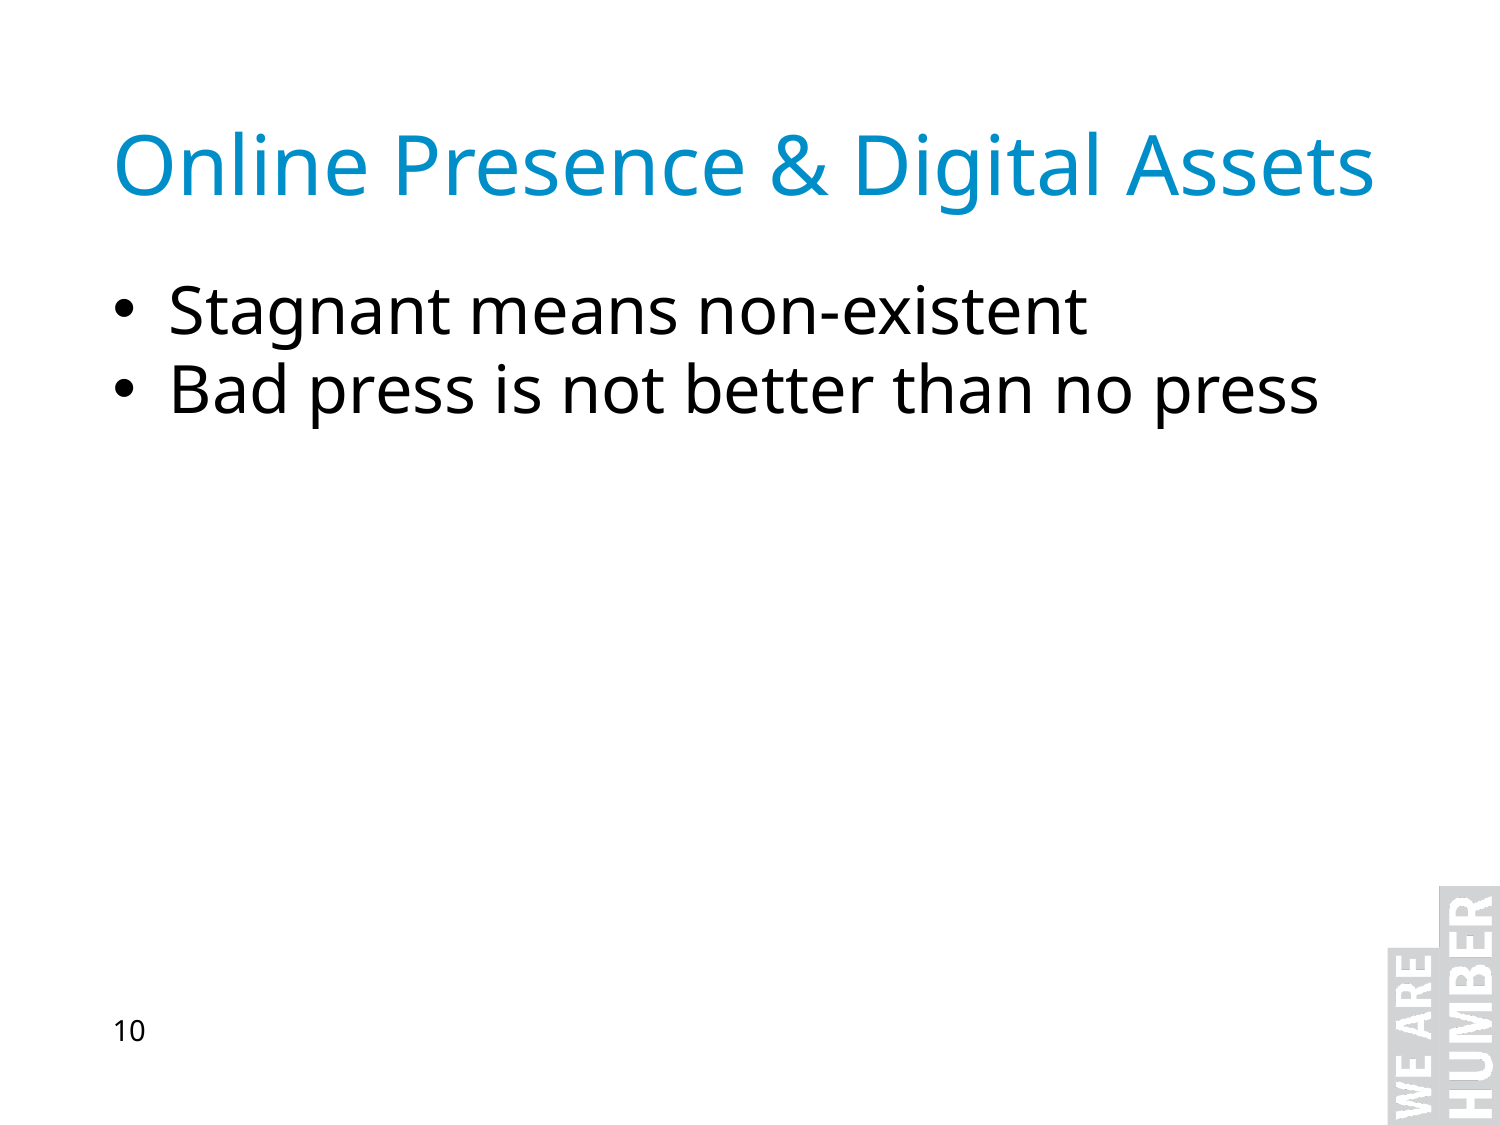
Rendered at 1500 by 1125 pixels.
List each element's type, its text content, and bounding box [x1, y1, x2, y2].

text_box Online Presence & Digital Assets Stagnant means non-existent Bad press is not better than no press [112, 112, 1388, 428]
